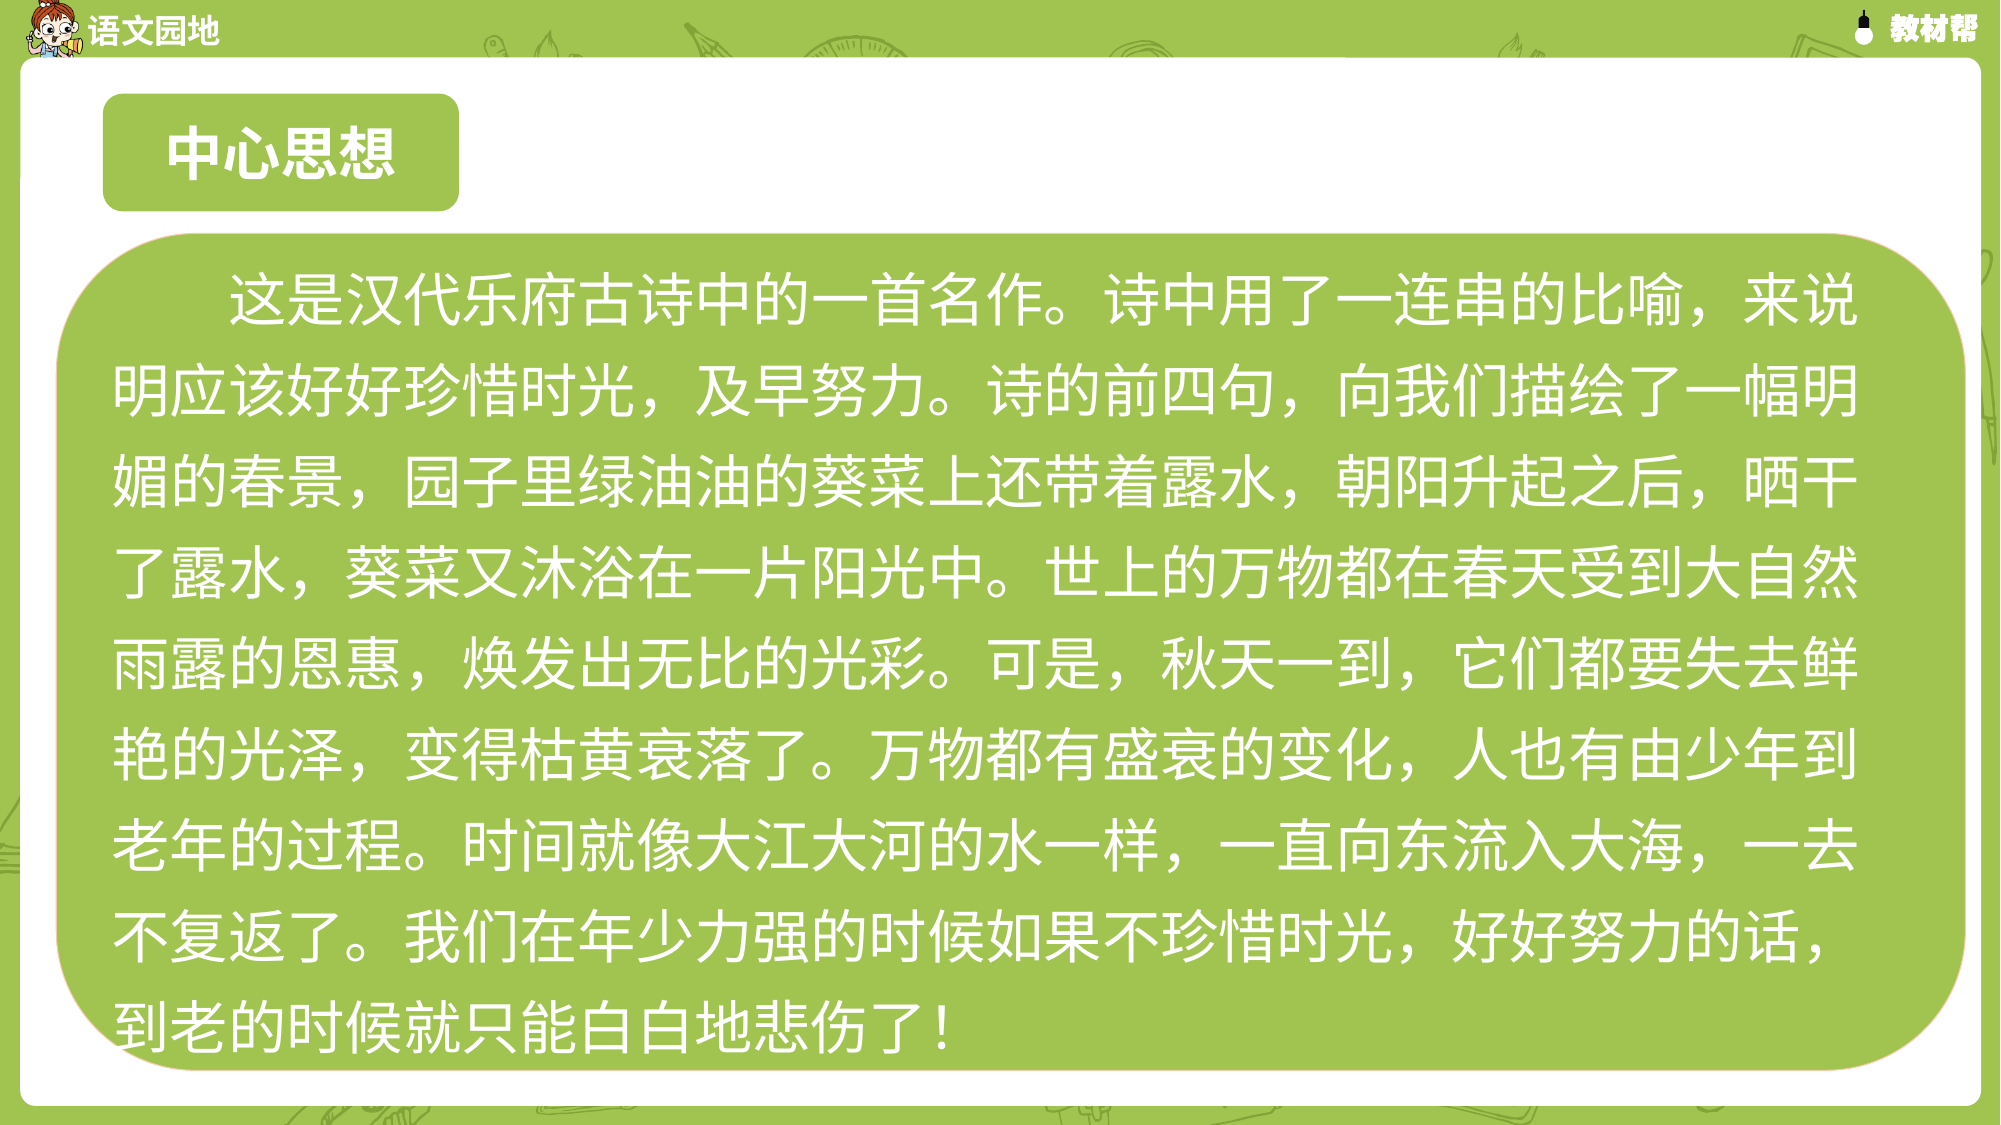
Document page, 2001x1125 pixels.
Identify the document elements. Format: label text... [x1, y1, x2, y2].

text_box 中心思想 [102, 93, 460, 212]
picture [26, 0, 88, 60]
text_box 这是汉代乐府古诗中的一首名作。诗中用了一连串的比喻，来说明应该好好珍惜时光，及早努力。诗的前四句，向我们描绘了一幅明媚的春景，园子里绿油油的葵菜上还带着露水，朝阳升起之后，晒干了露水，葵菜又沐浴在一片阳光中。世上的万物都在春天受到大自然雨露的恩惠，焕发出无比的光彩。可是，秋天一到，它们都要失去鲜艳的光泽，变得枯黄衰落了。万物都有盛衰的变化，人也有由少年到老年的过程。时间就像大江大河的水一样，一直向东流入大海，一去不复返了。我们在年少力强的时候如果不珍惜时光，好好努力的话，到老的时候就只能白白地悲伤了！ [55, 232, 1966, 1071]
